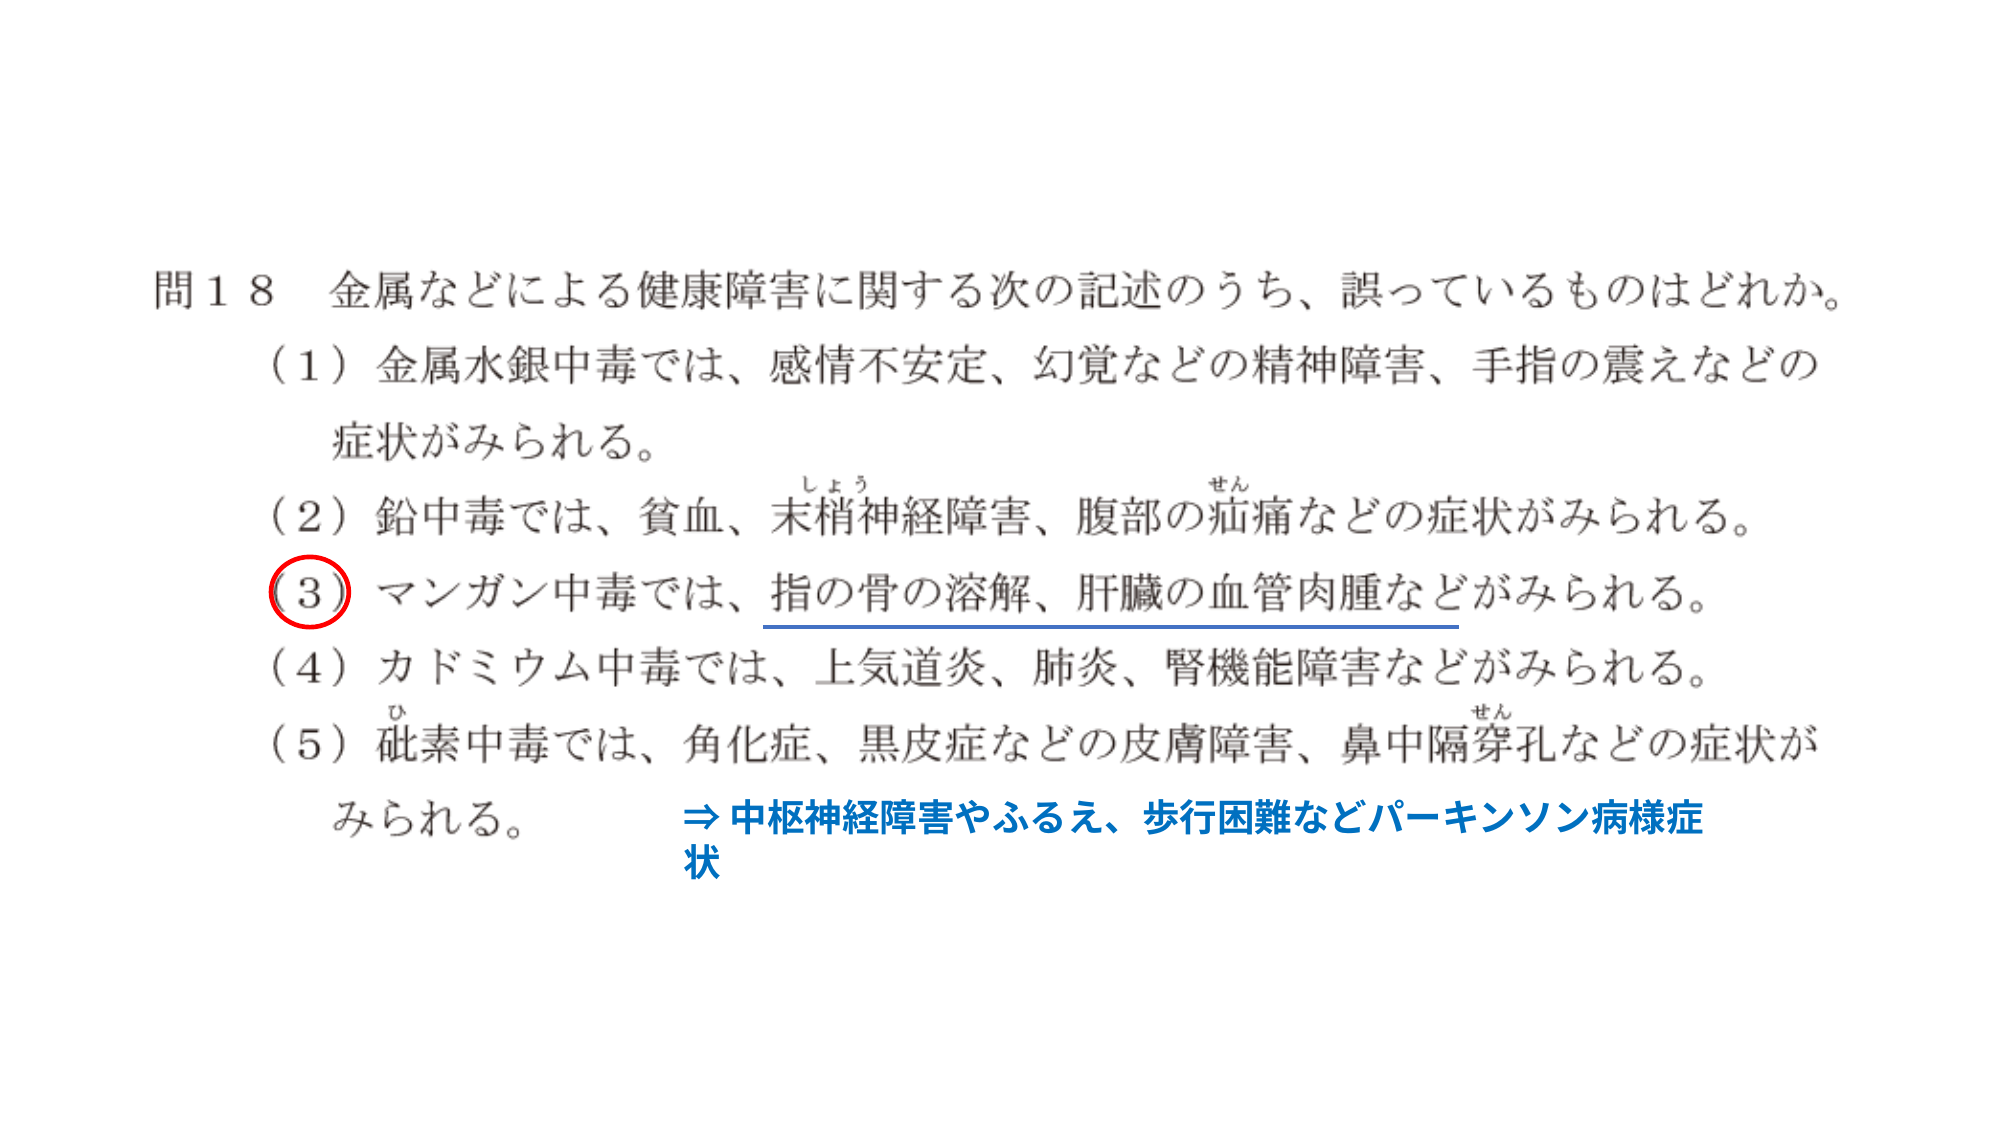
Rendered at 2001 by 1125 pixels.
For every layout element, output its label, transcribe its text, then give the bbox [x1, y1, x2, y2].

picture [136, 260, 1864, 865]
text_box ⇒中枢神経障害やふるえ、歩行困難などパーキンソン病様症状 [668, 865, 1756, 892]
